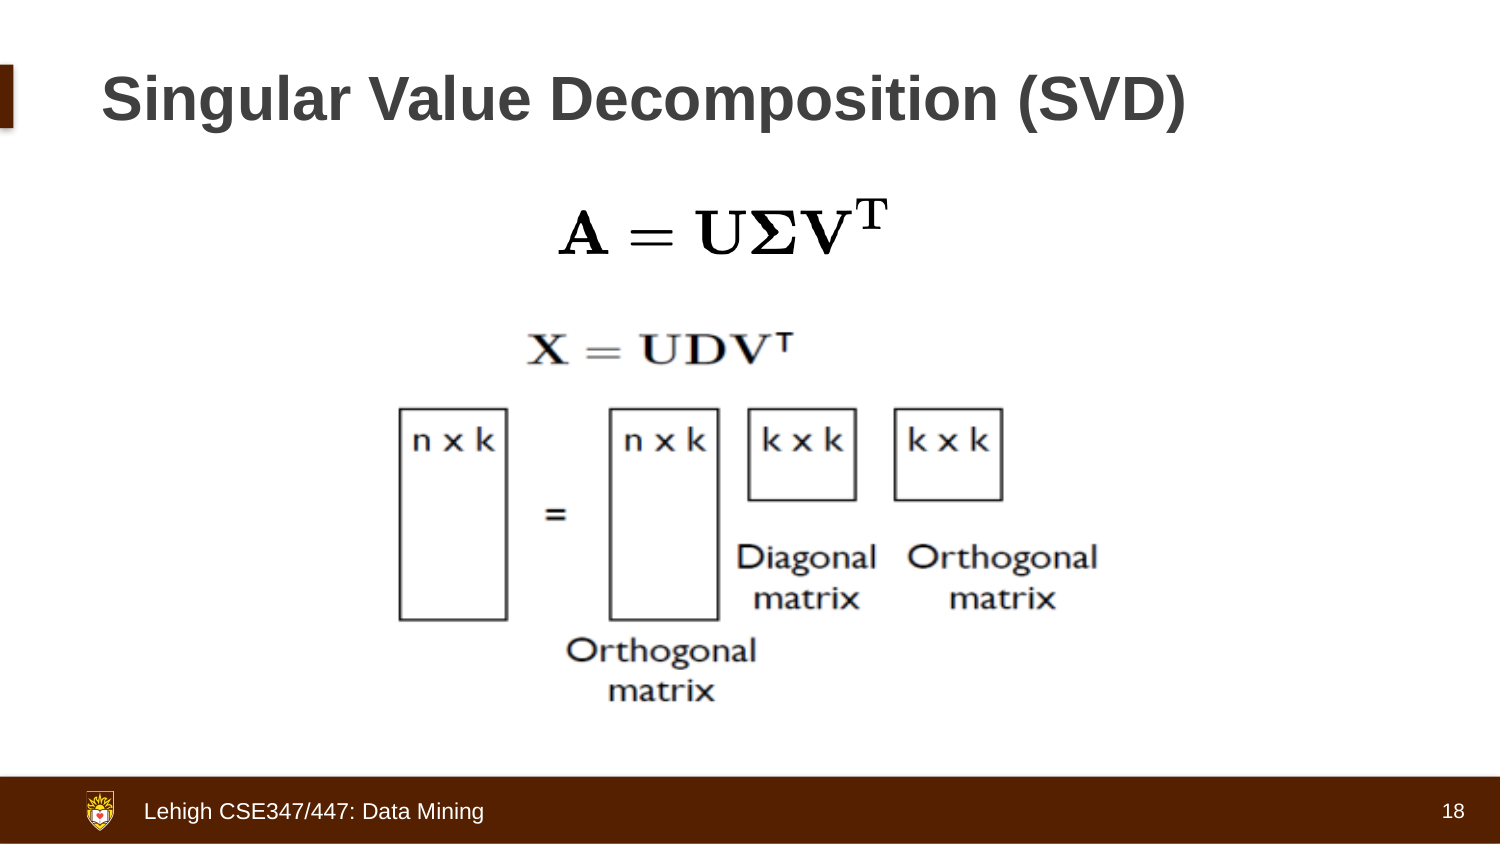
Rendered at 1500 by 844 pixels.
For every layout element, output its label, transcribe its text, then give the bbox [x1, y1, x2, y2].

title Singular Value Decomposition (SVD) [86, 38, 1400, 153]
list Lehigh CSE347/447: Data Mining [129, 789, 988, 831]
picture [380, 325, 1107, 719]
picture [86, 791, 116, 831]
slide_number 18 [1389, 777, 1480, 843]
picture [557, 198, 888, 256]
